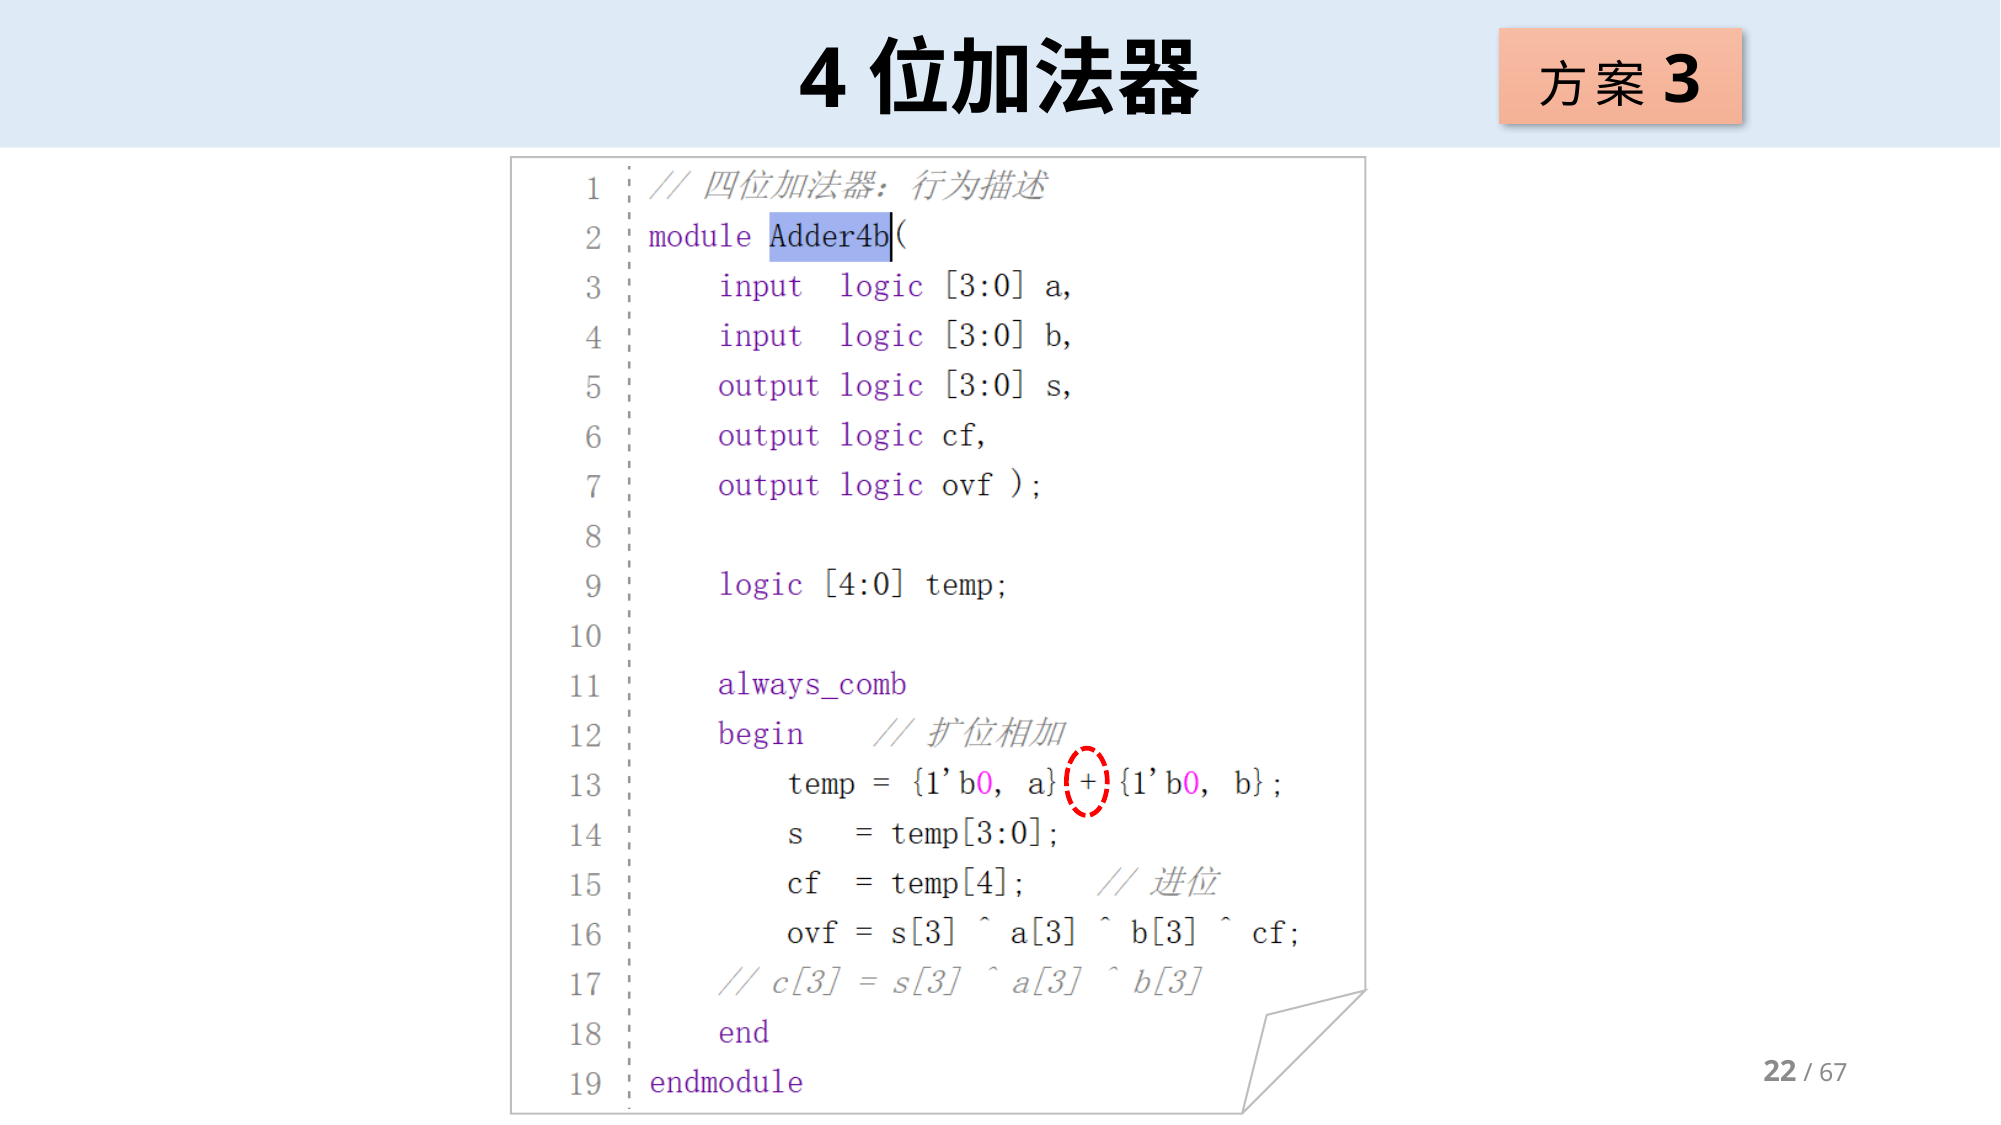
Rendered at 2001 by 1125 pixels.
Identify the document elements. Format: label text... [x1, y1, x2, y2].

slide_number 22 / 67 [1412, 1042, 1863, 1103]
picture [558, 166, 1312, 1109]
text_box [509, 156, 1369, 1115]
text_box 方案3 [1499, 28, 1742, 124]
title 4位加法器 [0, 0, 2000, 148]
